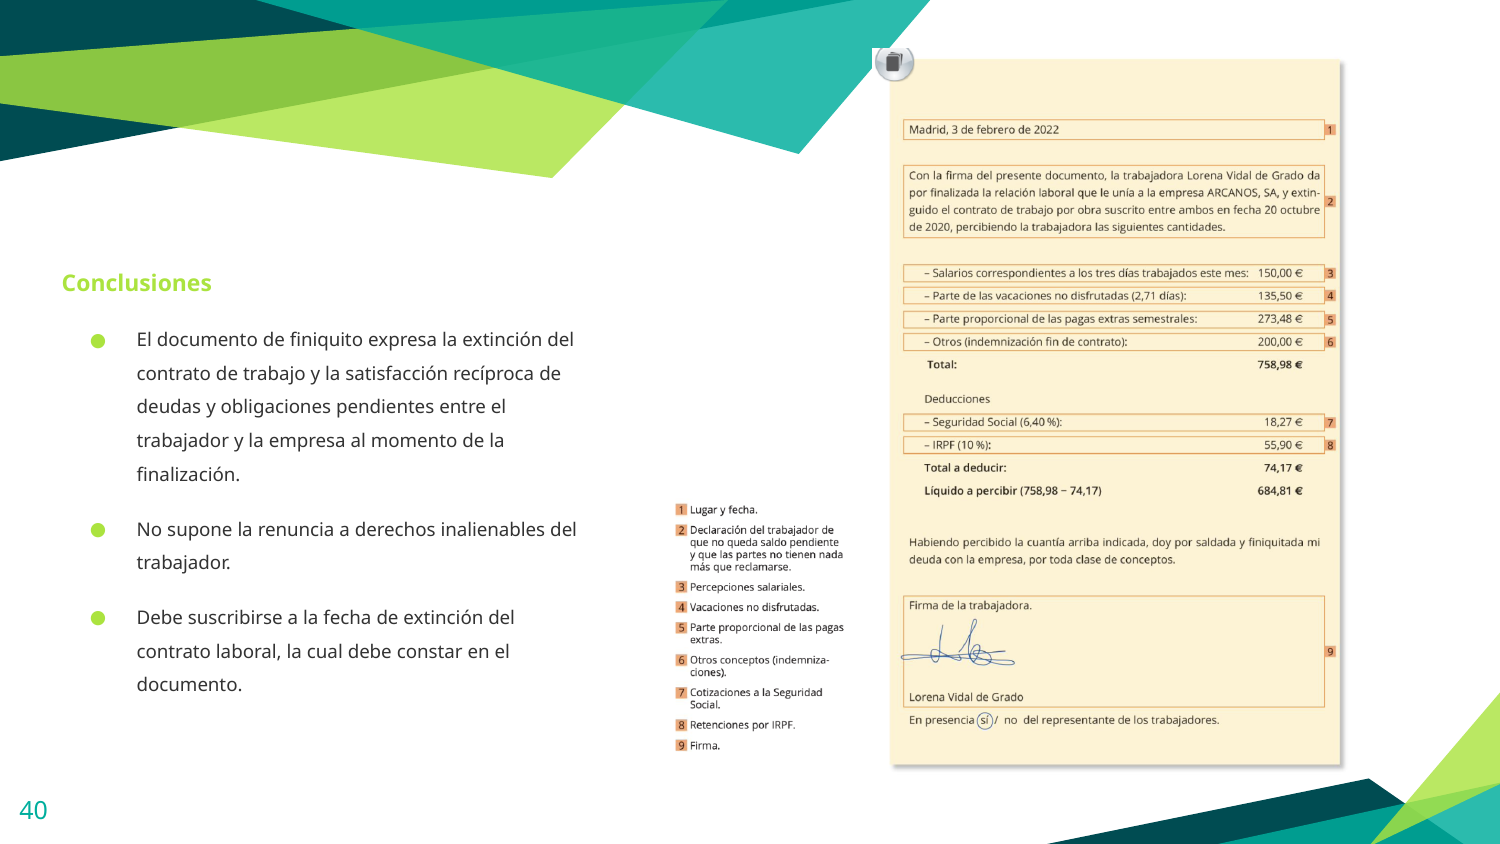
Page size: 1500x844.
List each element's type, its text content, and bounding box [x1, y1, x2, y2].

text_box Conclusiones El documento de finiquito expresa la extinción del contrato de trabajo y la satisfacción recíproca de deudas y obligaciones pendientes entre el trabajador y la empresa al momento de la finalización. No supone la renuncia a derechos inalienables del trabajador. Debe suscribirse a la fecha de extinción del contrato laboral, la cual debe constar en el documento. [46, 239, 598, 711]
picture [646, 47, 1361, 780]
slide_number ‹#› [4, 779, 95, 844]
